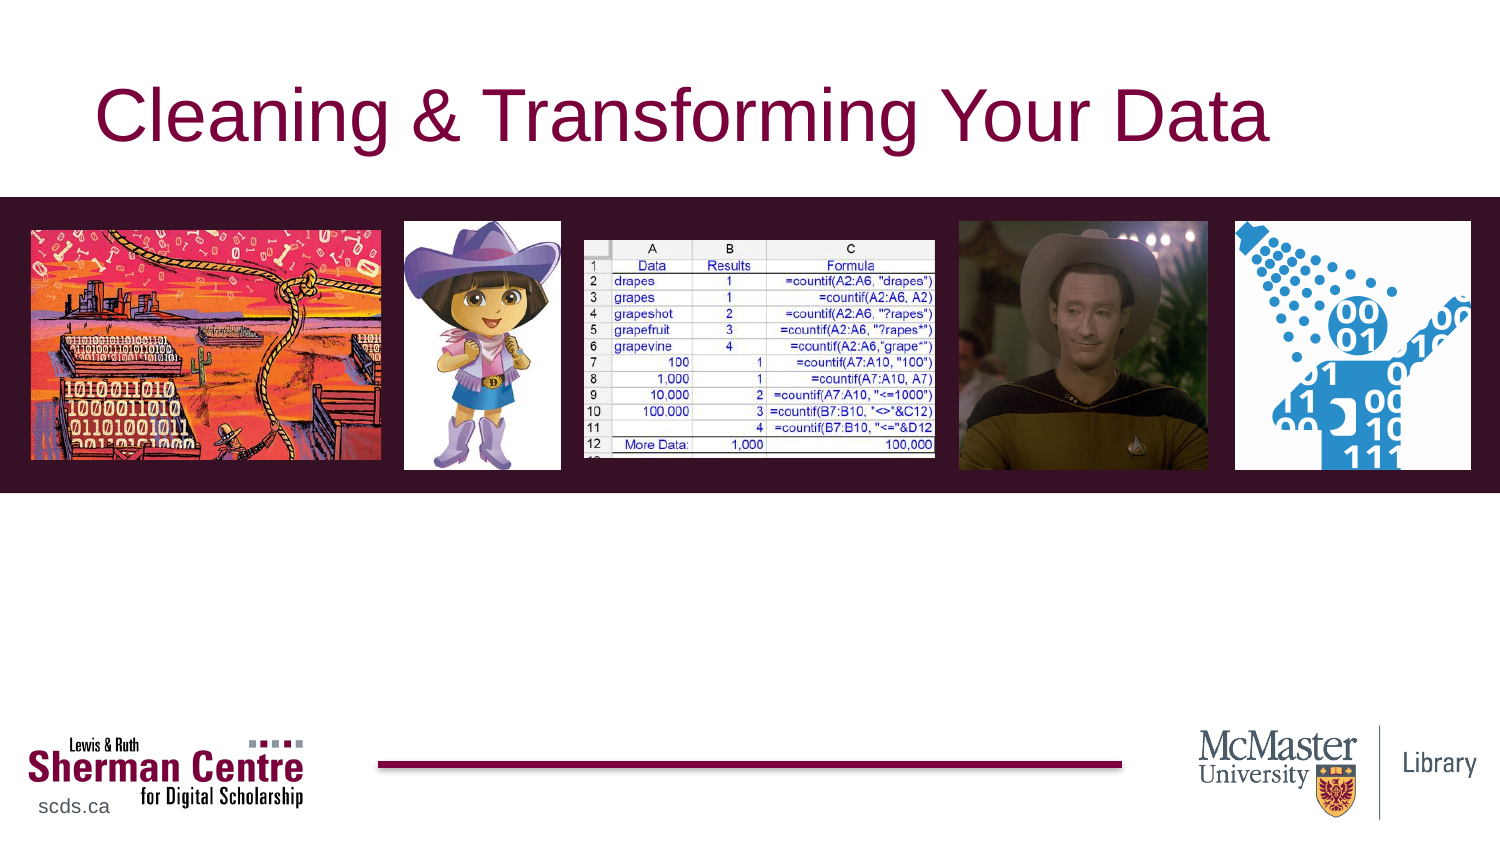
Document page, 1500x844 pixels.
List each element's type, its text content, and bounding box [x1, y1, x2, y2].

picture [30, 230, 382, 460]
picture [584, 240, 935, 458]
picture [1198, 725, 1477, 820]
picture [26, 689, 305, 844]
picture [1235, 221, 1471, 470]
picture [404, 221, 561, 470]
picture [959, 221, 1208, 470]
title Cleaning & Transforming Your Data [79, 42, 1423, 171]
